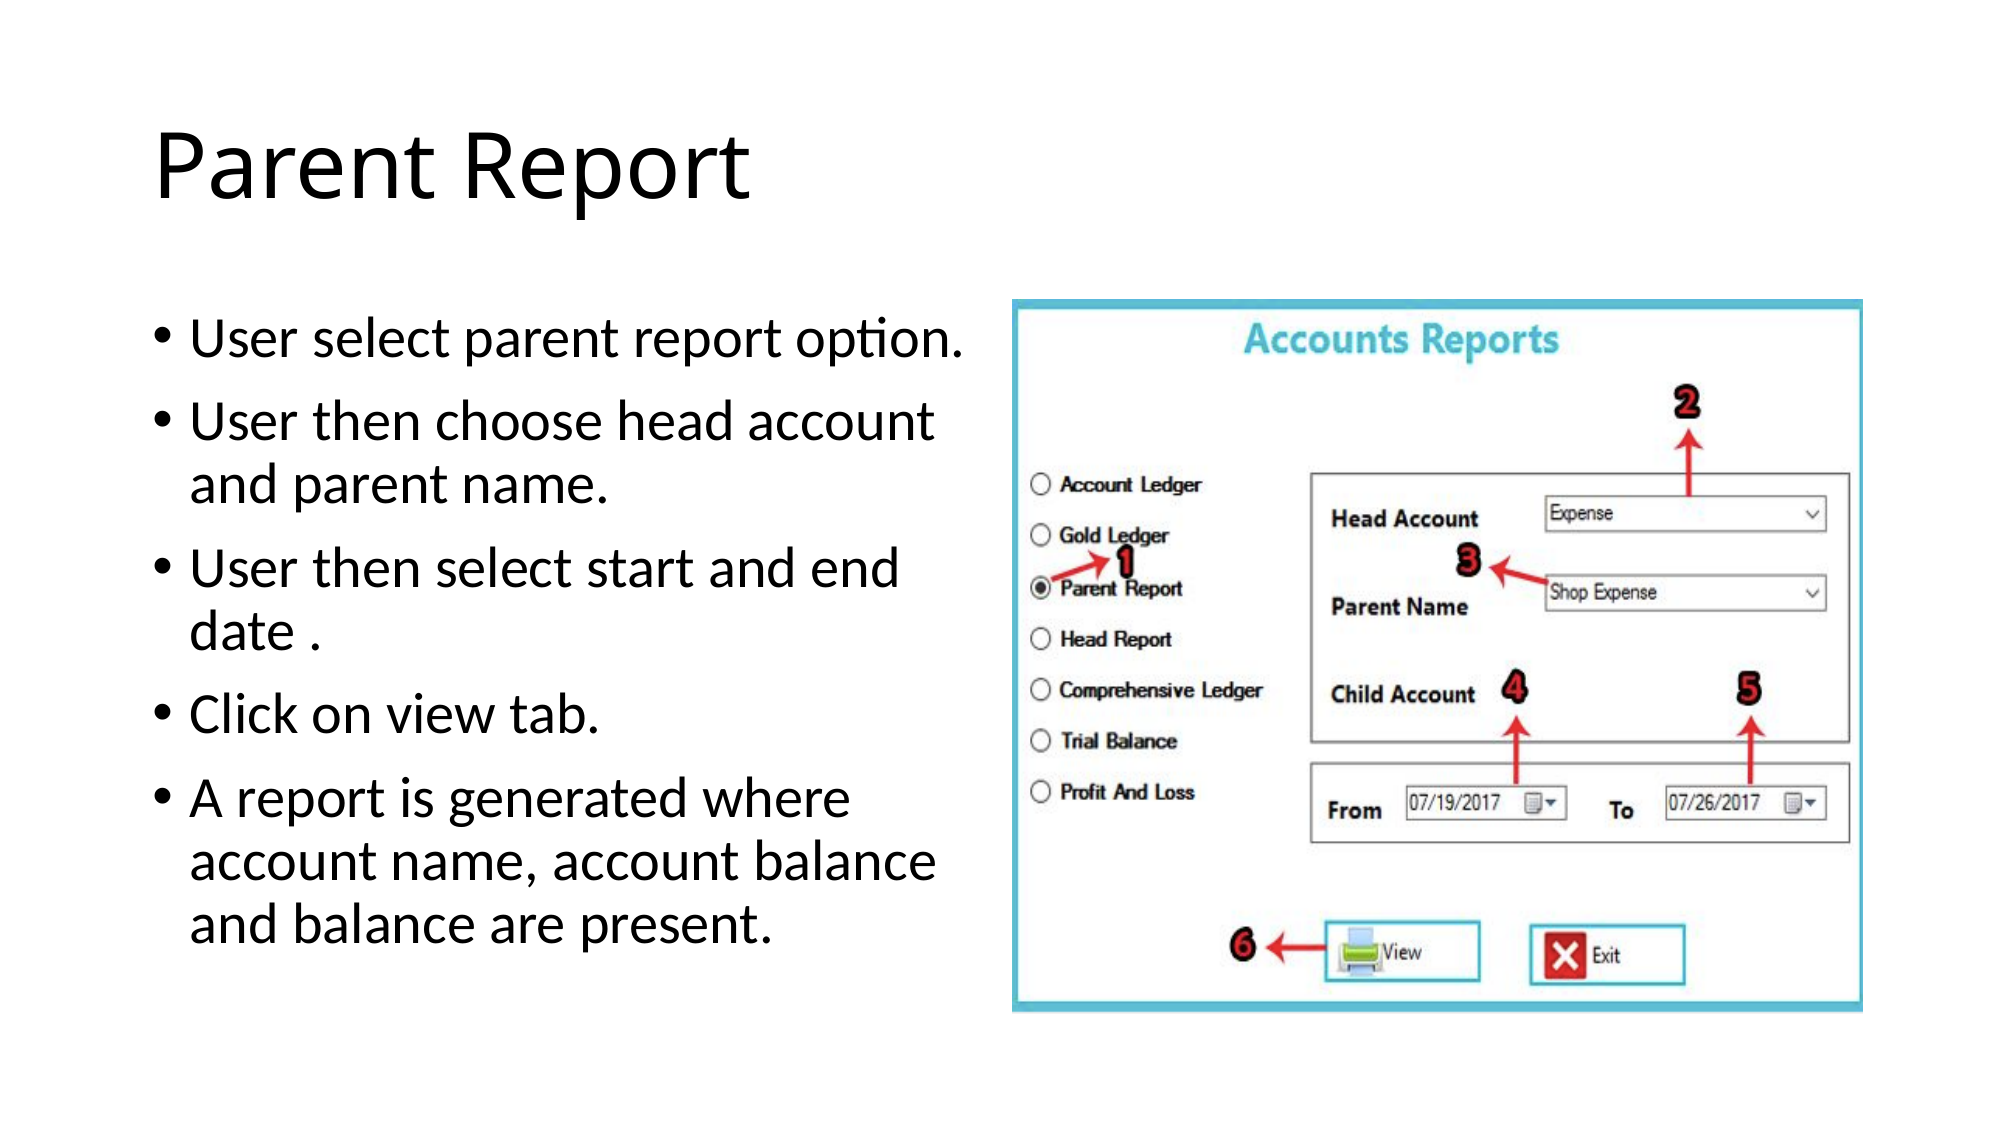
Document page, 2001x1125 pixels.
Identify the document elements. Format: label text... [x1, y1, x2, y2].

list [1012, 299, 1863, 1014]
title Parent Report [137, 59, 1863, 278]
list User select parent report option. User then choose head account and parent name. User then select start and end date . Click on view tab. A report is generated where account name, account balance and balance are present. [137, 299, 988, 1014]
